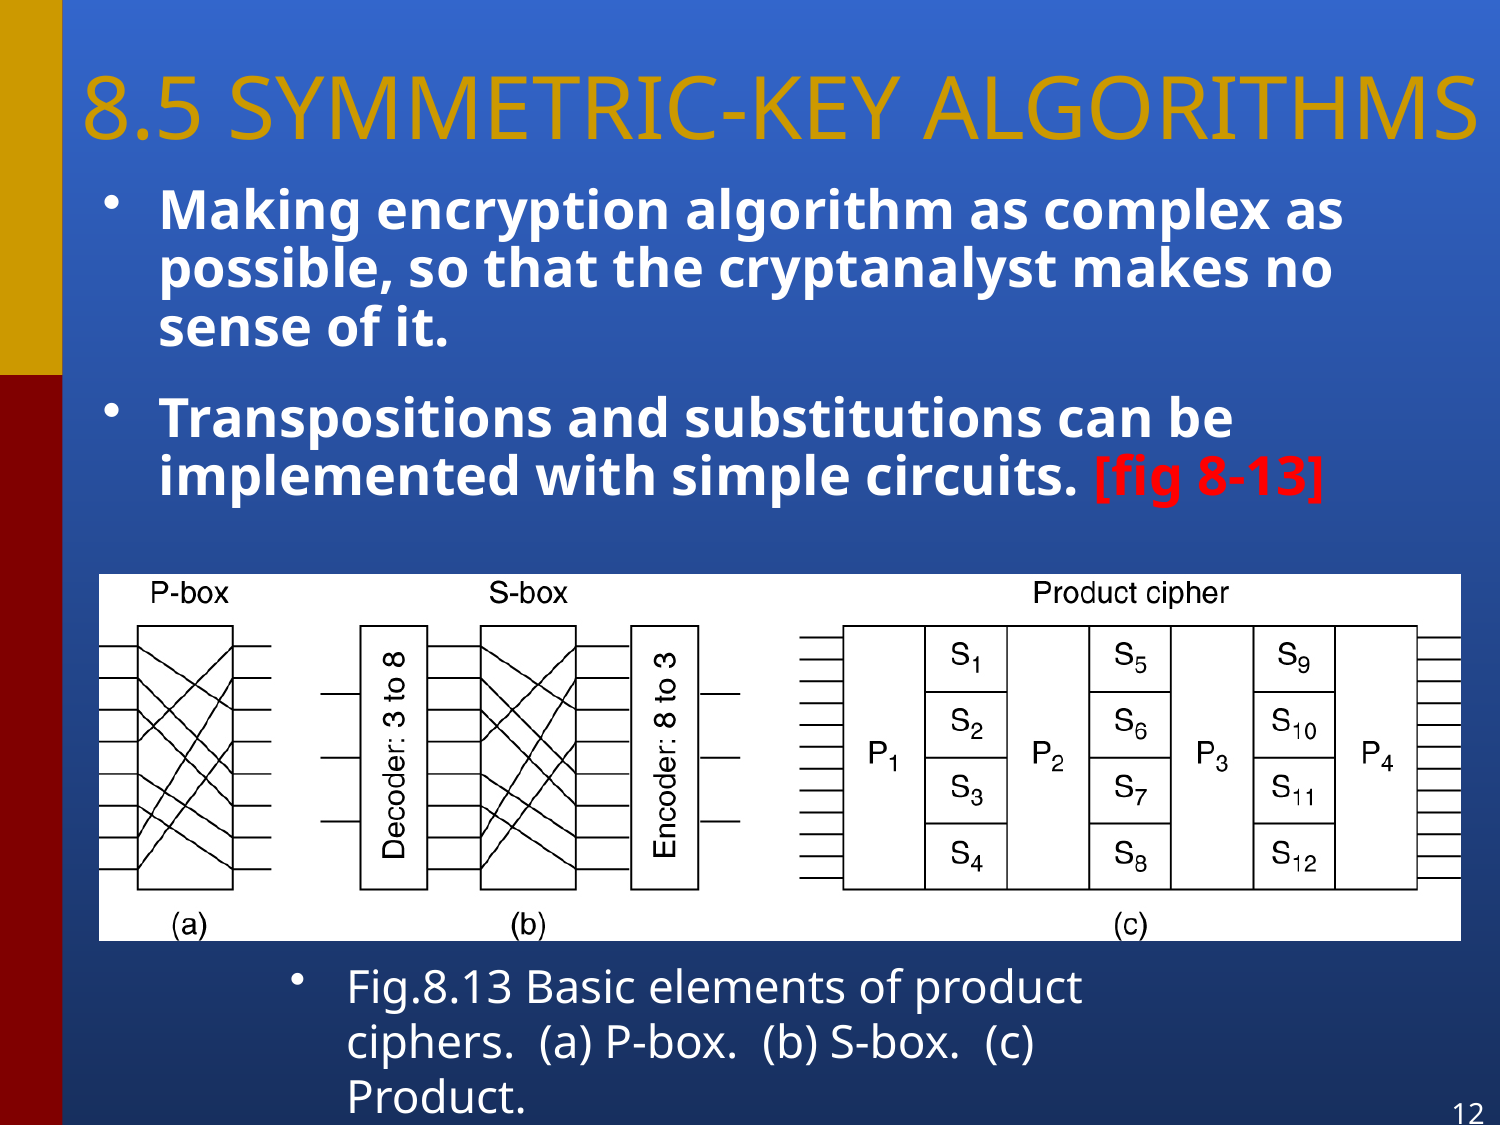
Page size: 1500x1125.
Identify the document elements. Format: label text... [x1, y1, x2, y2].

slide_number 12 [1187, 1087, 1500, 1125]
list Making encryption algorithm as complex as possible, so that the cryptanalyst makes no sense of it. Transpositions and substitutions can be implemented with simple circuits. [fig 8-13] [87, 174, 1500, 538]
title 8.5 SYMMETRIC-KEY ALGORITHMS [62, 37, 1500, 188]
text_box Fig.8.13 Basic elements of product ciphers. (a) P-box. (b) S-box. (c) Product. [275, 949, 1225, 1088]
picture [99, 574, 1461, 941]
